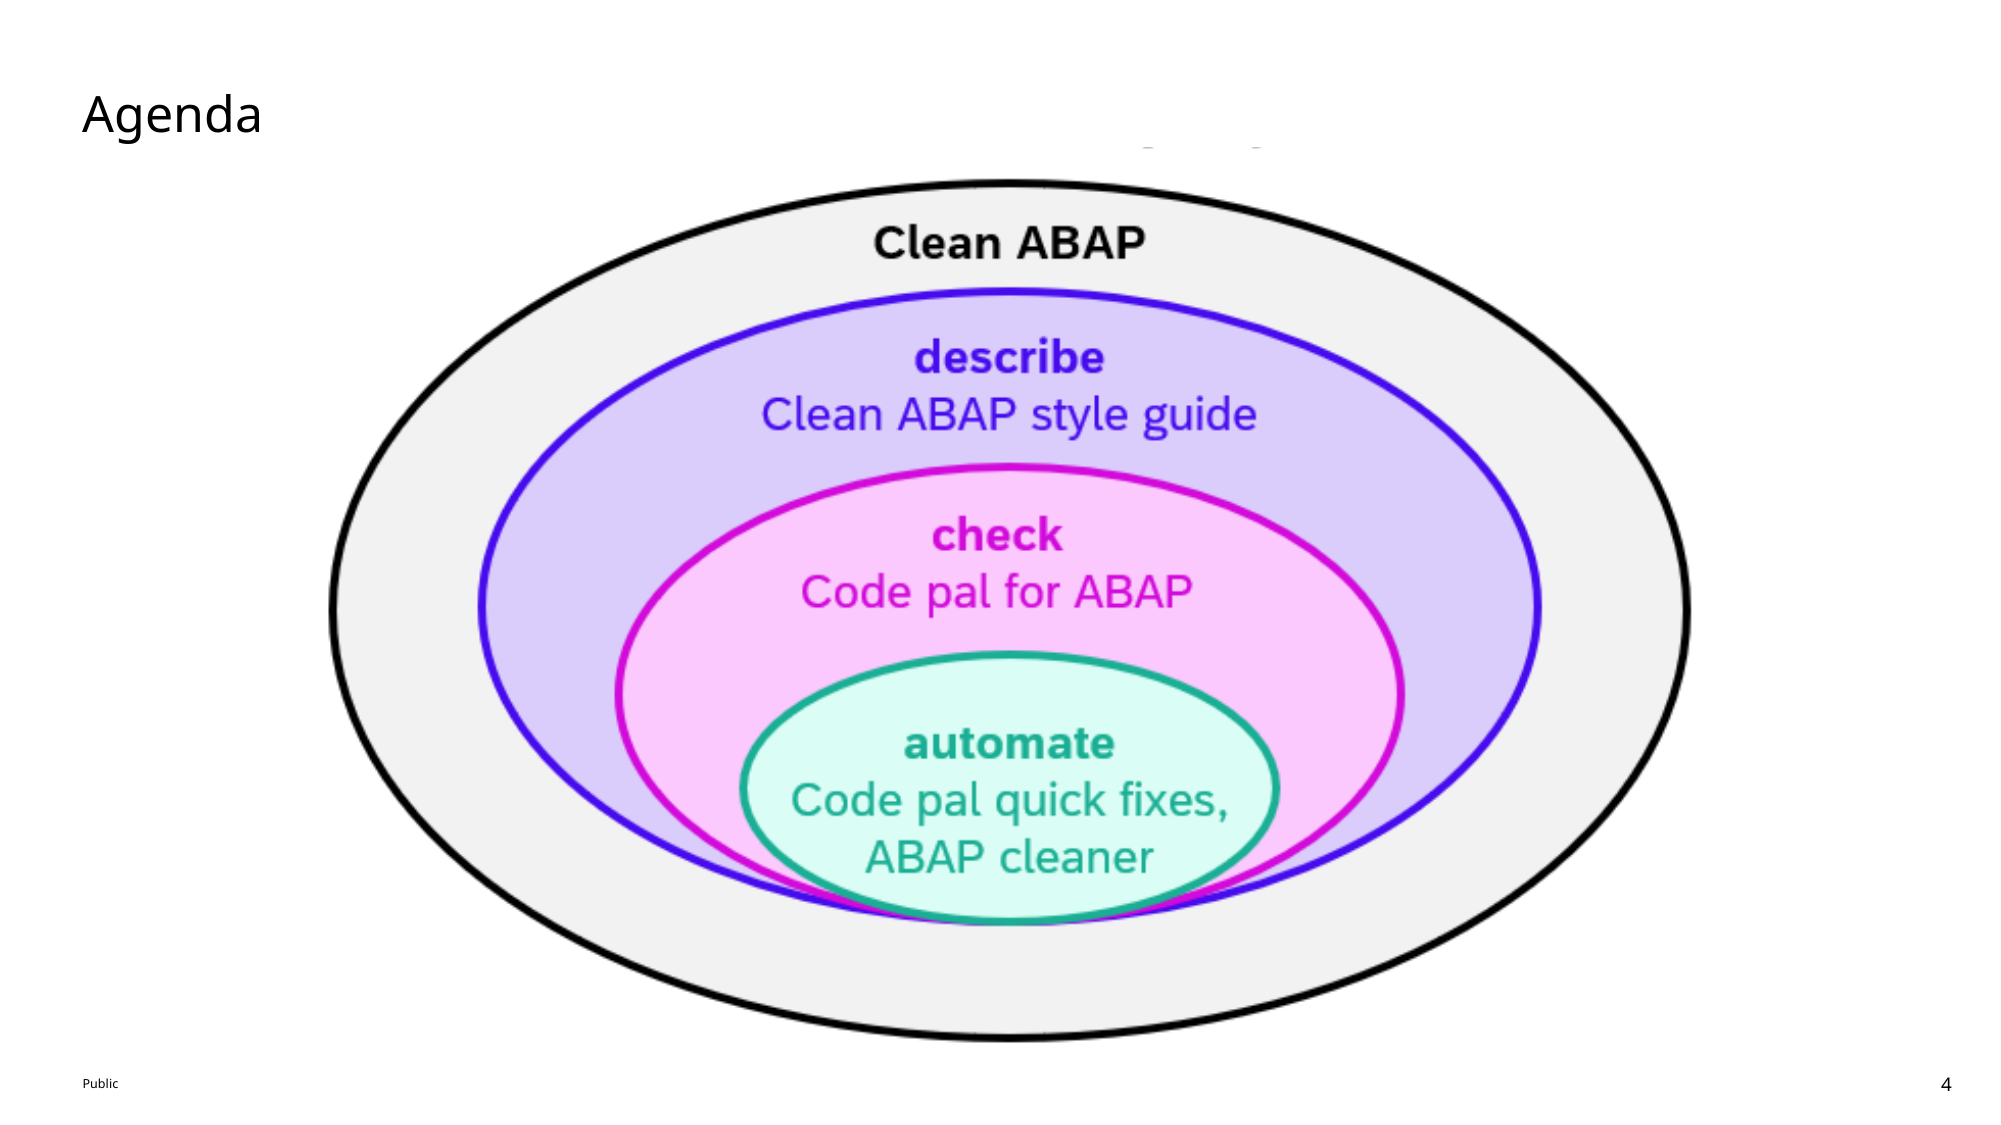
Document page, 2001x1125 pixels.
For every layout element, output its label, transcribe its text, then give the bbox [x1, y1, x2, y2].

title Agenda [82, 82, 1918, 144]
picture [274, 146, 1763, 1056]
